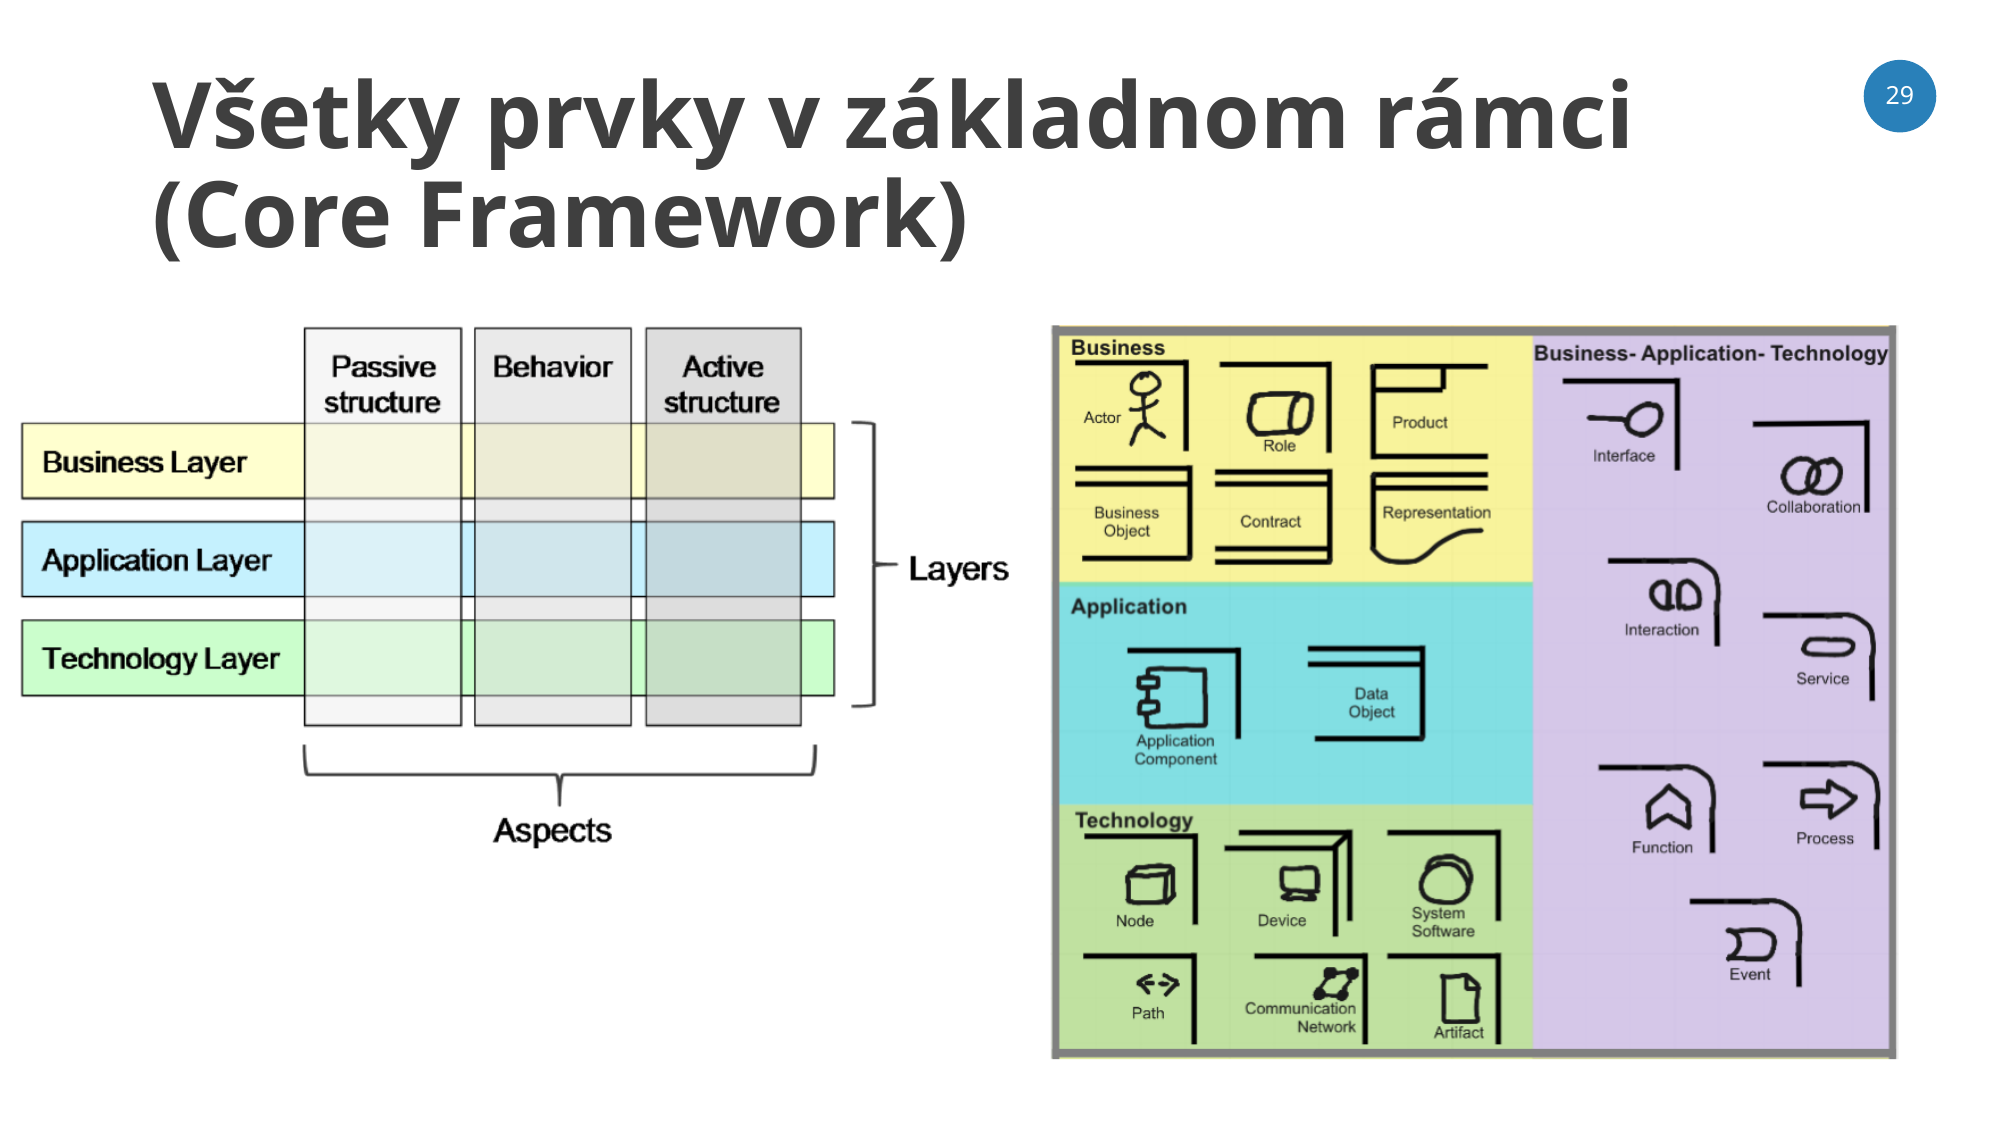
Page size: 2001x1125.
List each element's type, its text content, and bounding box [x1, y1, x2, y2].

title Všetky prvky v základnom rámci (Core Framework) [137, 59, 1863, 278]
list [1047, 322, 1902, 1066]
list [16, 322, 1012, 854]
slide_number 29 [1847, 66, 1953, 127]
